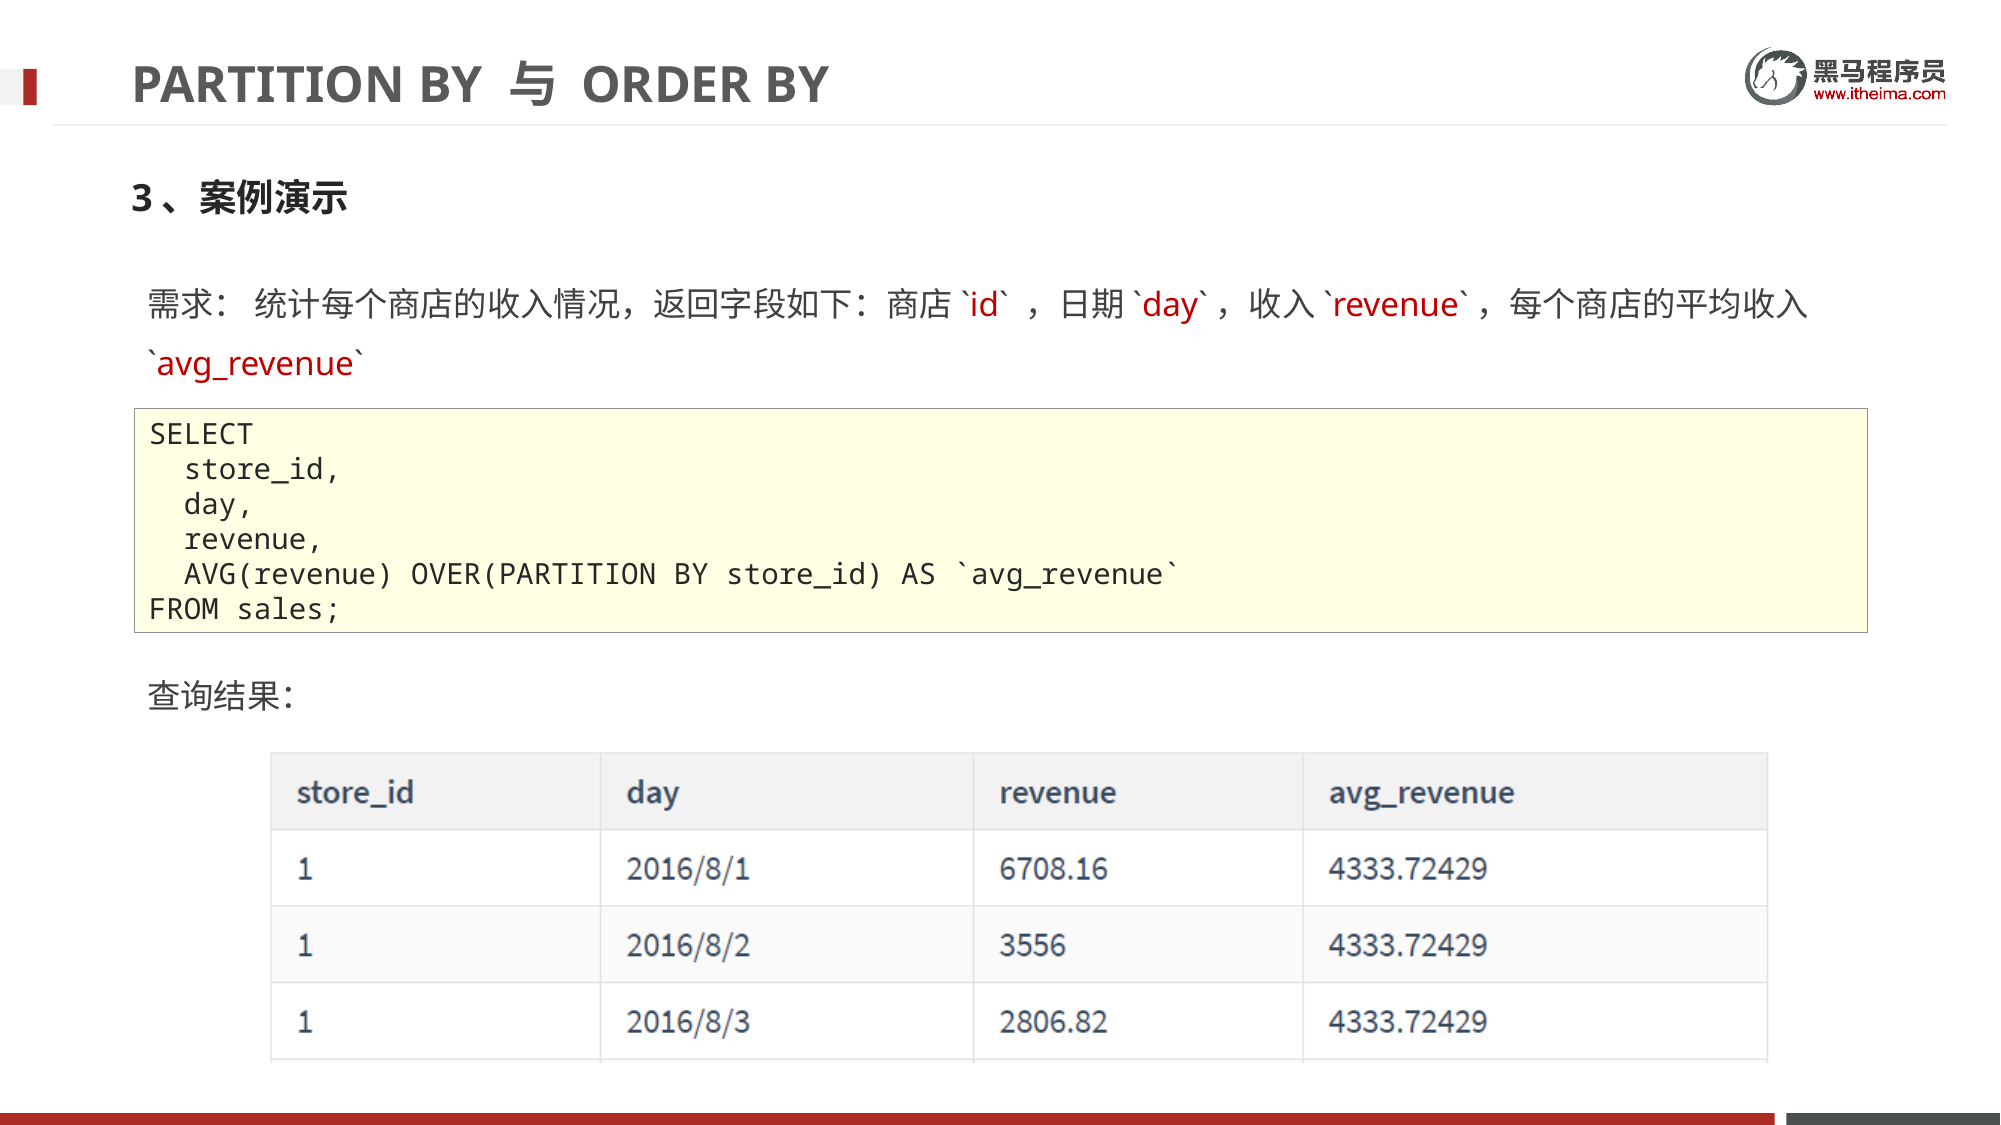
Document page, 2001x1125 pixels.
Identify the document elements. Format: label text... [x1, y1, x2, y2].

title PARTITION BY 与 ORDER BY [116, 40, 1556, 125]
text_box SELECT store_id, day, revenue, AVG(revenue) OVER(PARTITION BY store_id) AS `avg_revenue` FROM sales; [134, 408, 1868, 633]
list 3、案例演示 [116, 154, 1880, 239]
list 需求： 统计每个商店的收入情况，返回字段如下：商店`id` ，日期`day`，收入`revenue`，每个商店的平均收入`avg_revenue` 查询结果： [132, 255, 1896, 1085]
picture [262, 741, 1773, 1063]
picture [1744, 46, 1946, 106]
